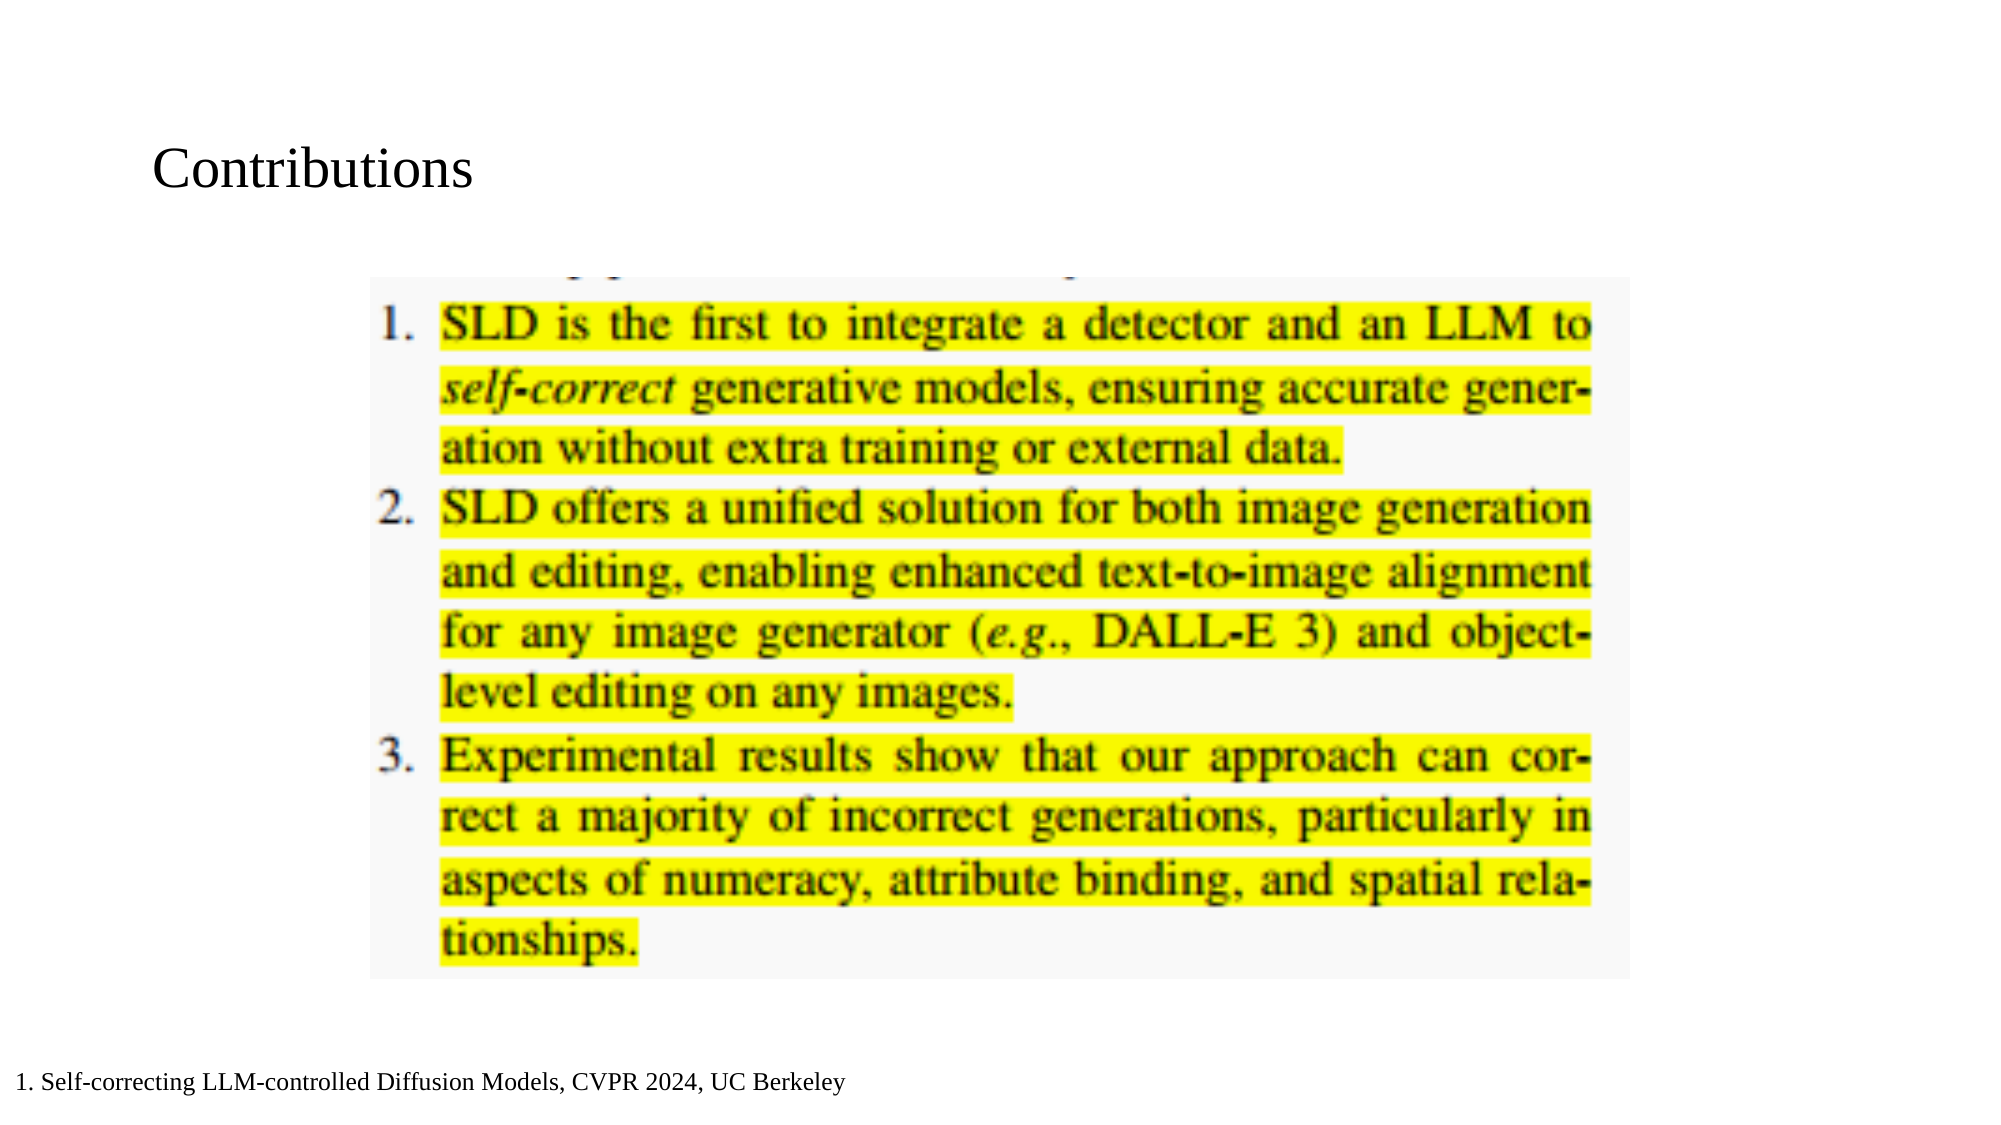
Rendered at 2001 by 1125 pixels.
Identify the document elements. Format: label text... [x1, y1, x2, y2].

list 1. Self-correcting LLM-controlled Diffusion Models, CVPR 2024, UC Berkeley [0, 1060, 971, 1125]
picture [370, 277, 1630, 979]
title Contributions [137, 59, 1863, 278]
